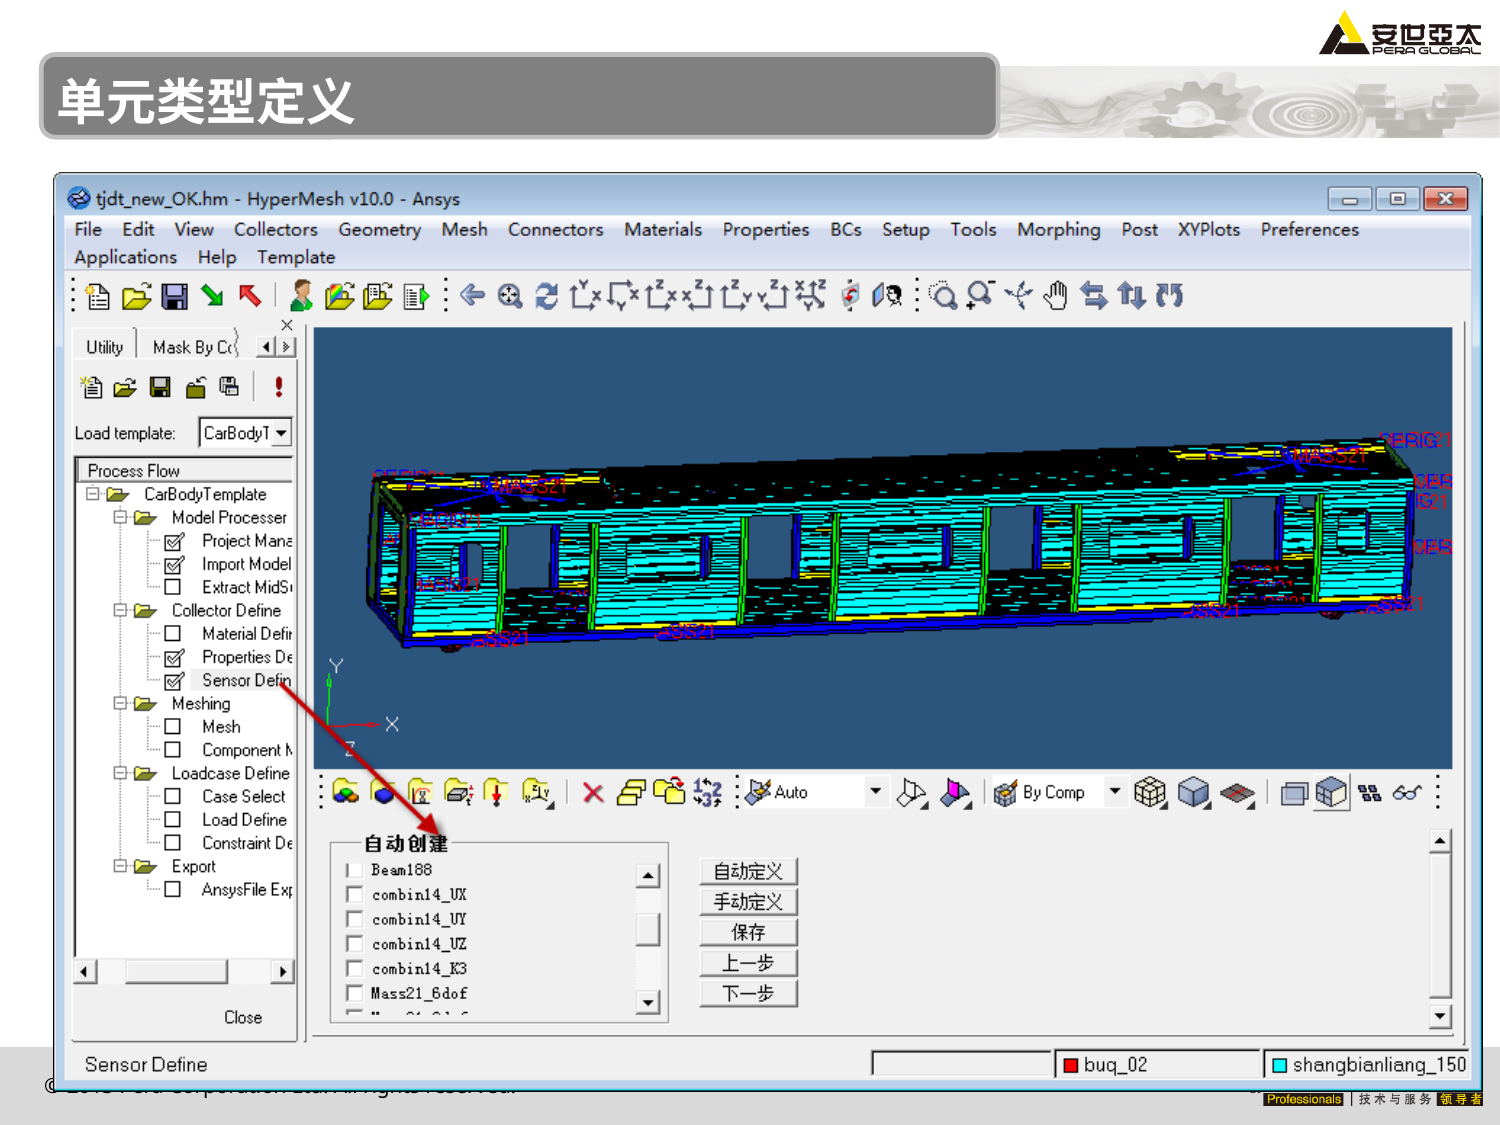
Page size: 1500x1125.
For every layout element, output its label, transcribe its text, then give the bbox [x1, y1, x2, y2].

picture [1316, 7, 1483, 55]
picture [52, 172, 1483, 1106]
title 单元类型定义 [41, 30, 1247, 171]
